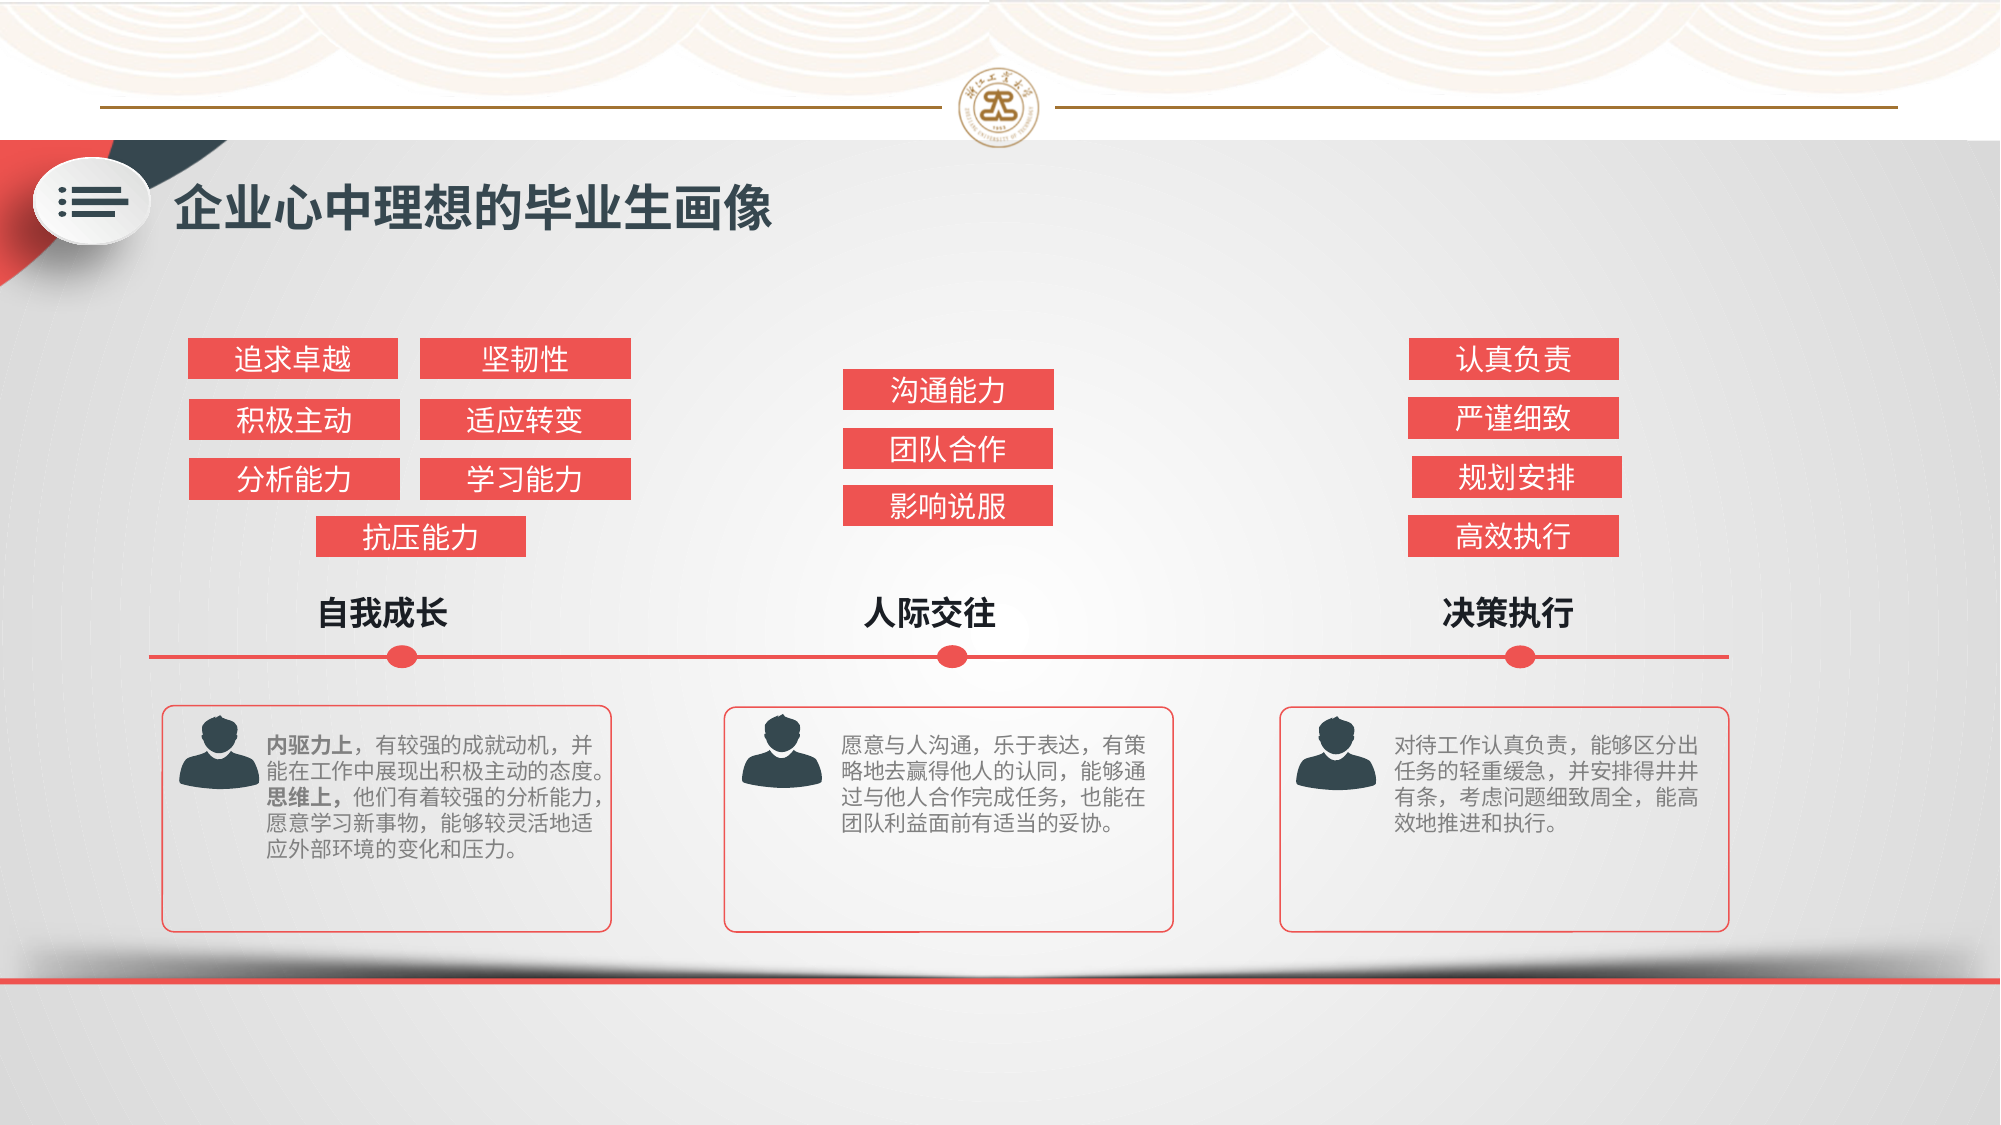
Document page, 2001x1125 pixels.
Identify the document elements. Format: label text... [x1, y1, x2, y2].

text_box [741, 713, 824, 789]
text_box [33, 156, 152, 246]
text_box 愿意与人沟通，乐于表达，有策略地去赢得他人的认同，能够通过与他人合作完成任务，也能在团队利益面前有适当的妥协。 [833, 727, 1167, 840]
text_box 自我成长 [305, 586, 461, 638]
picture [0, 0, 2000, 126]
text_box [161, 704, 613, 880]
text_box 决策执行 [1431, 586, 1587, 638]
picture [0, 140, 335, 357]
text_box 对待工作认真负责，能够区分出任务的轻重缓急，并安排得井井有条，考虑问题细致周全，能高效地推进和执行。 [1386, 727, 1709, 840]
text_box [843, 369, 1053, 526]
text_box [1296, 716, 1378, 791]
text_box 内驱力上，有较强的成就动机，并能在工作中展现出积极主动的态度。 思维上，他们有着较强的分析能力，愿意学习新事物，能够较灵活地适应外部环境的变化和压力。 [259, 727, 610, 867]
text_box [936, 644, 969, 655]
text_box [386, 644, 419, 655]
text_box [1278, 706, 1730, 880]
text_box [0, 985, 2000, 1125]
text_box [0, 979, 2000, 985]
text_box [936, 659, 969, 670]
text_box [1504, 659, 1537, 670]
text_box [1504, 644, 1537, 655]
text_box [188, 338, 630, 557]
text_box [100, 66, 1898, 149]
picture [0, 880, 2000, 979]
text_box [179, 714, 261, 790]
text_box 企业心中理想的毕业生画像 [335, 169, 1093, 244]
text_box 人际交往 [852, 586, 1009, 638]
text_box [723, 706, 1175, 880]
text_box [0, 140, 2000, 880]
text_box [386, 659, 418, 670]
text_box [1409, 339, 1622, 556]
